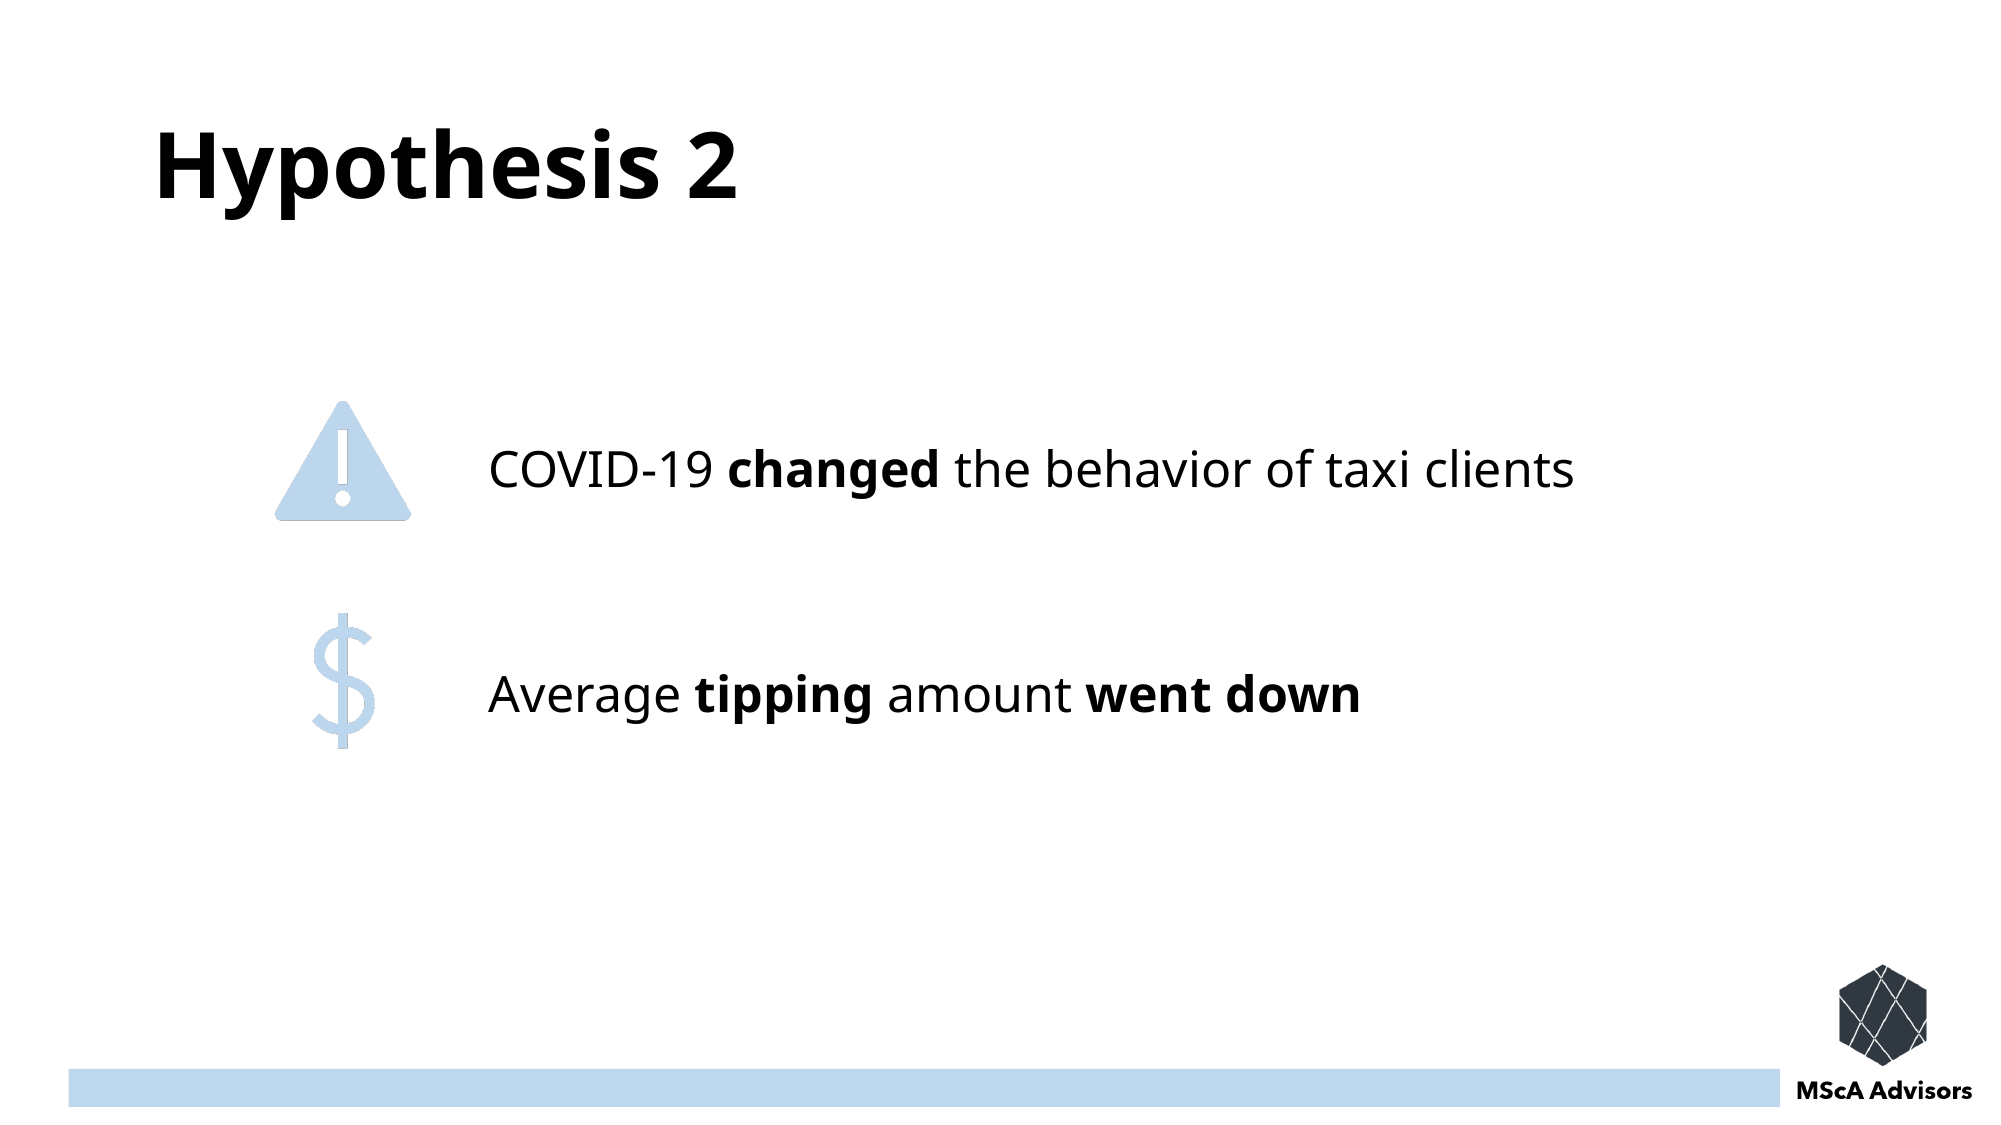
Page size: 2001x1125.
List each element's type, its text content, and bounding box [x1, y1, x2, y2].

title Hypothesis 2 [137, 59, 1863, 278]
picture [1780, 954, 1981, 1111]
picture [267, 385, 418, 536]
text_box [67, 1068, 1780, 1108]
picture [267, 605, 418, 756]
list COVID-19 changed the behavior of taxi clients Average tipping amount went down [473, 356, 1780, 854]
